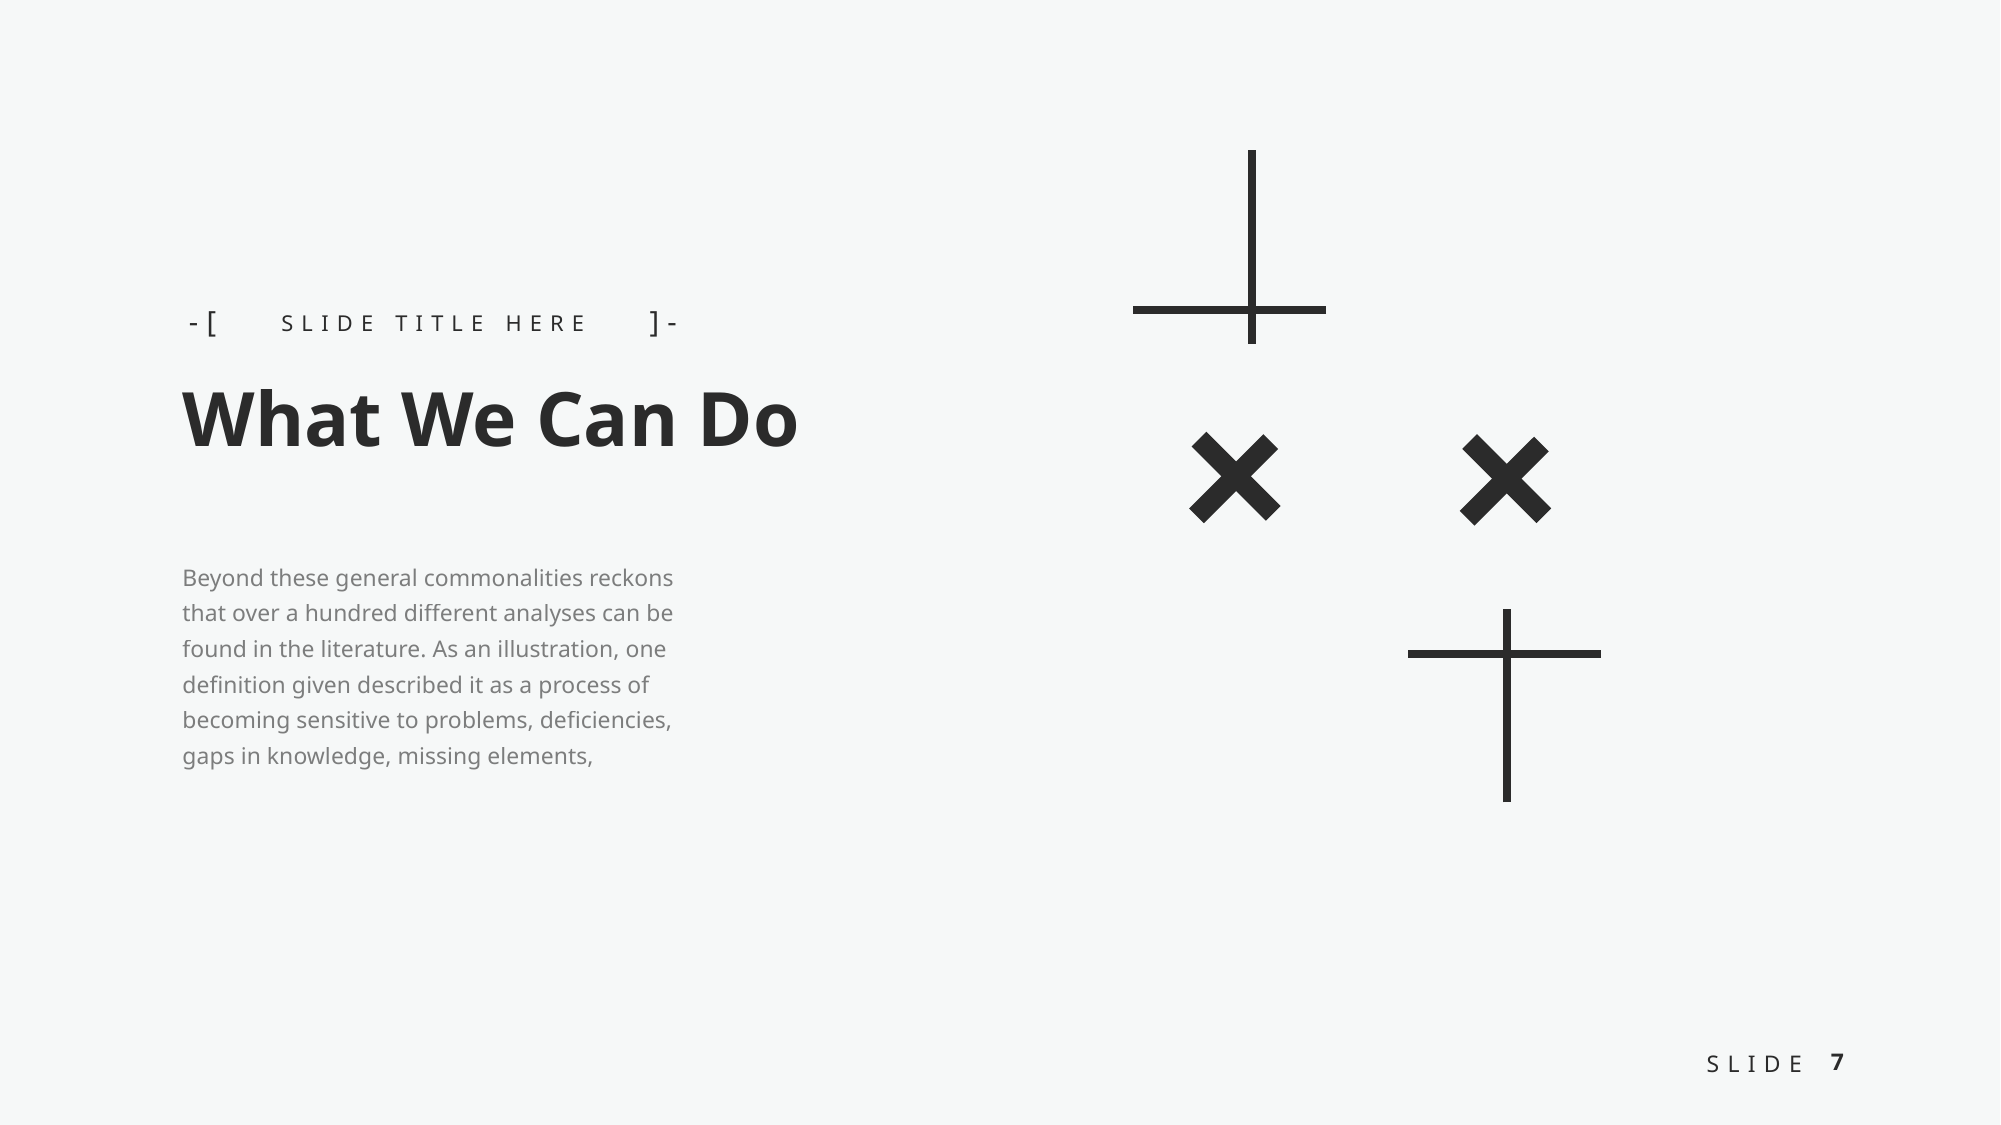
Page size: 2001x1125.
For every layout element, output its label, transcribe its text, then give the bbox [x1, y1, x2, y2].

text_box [1181, 426, 1287, 532]
picture [960, 177, 1777, 786]
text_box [1451, 428, 1557, 534]
text_box Beyond these general commonalities reckons that over a hundred different analyses can be found in the literature. As an illustration, one definition given described it as a process of becoming sensitive to problems, deficiencies, gaps in knowledge, missing elements, [167, 547, 724, 777]
text_box What We Can Do [167, 364, 960, 469]
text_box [167, 295, 698, 347]
